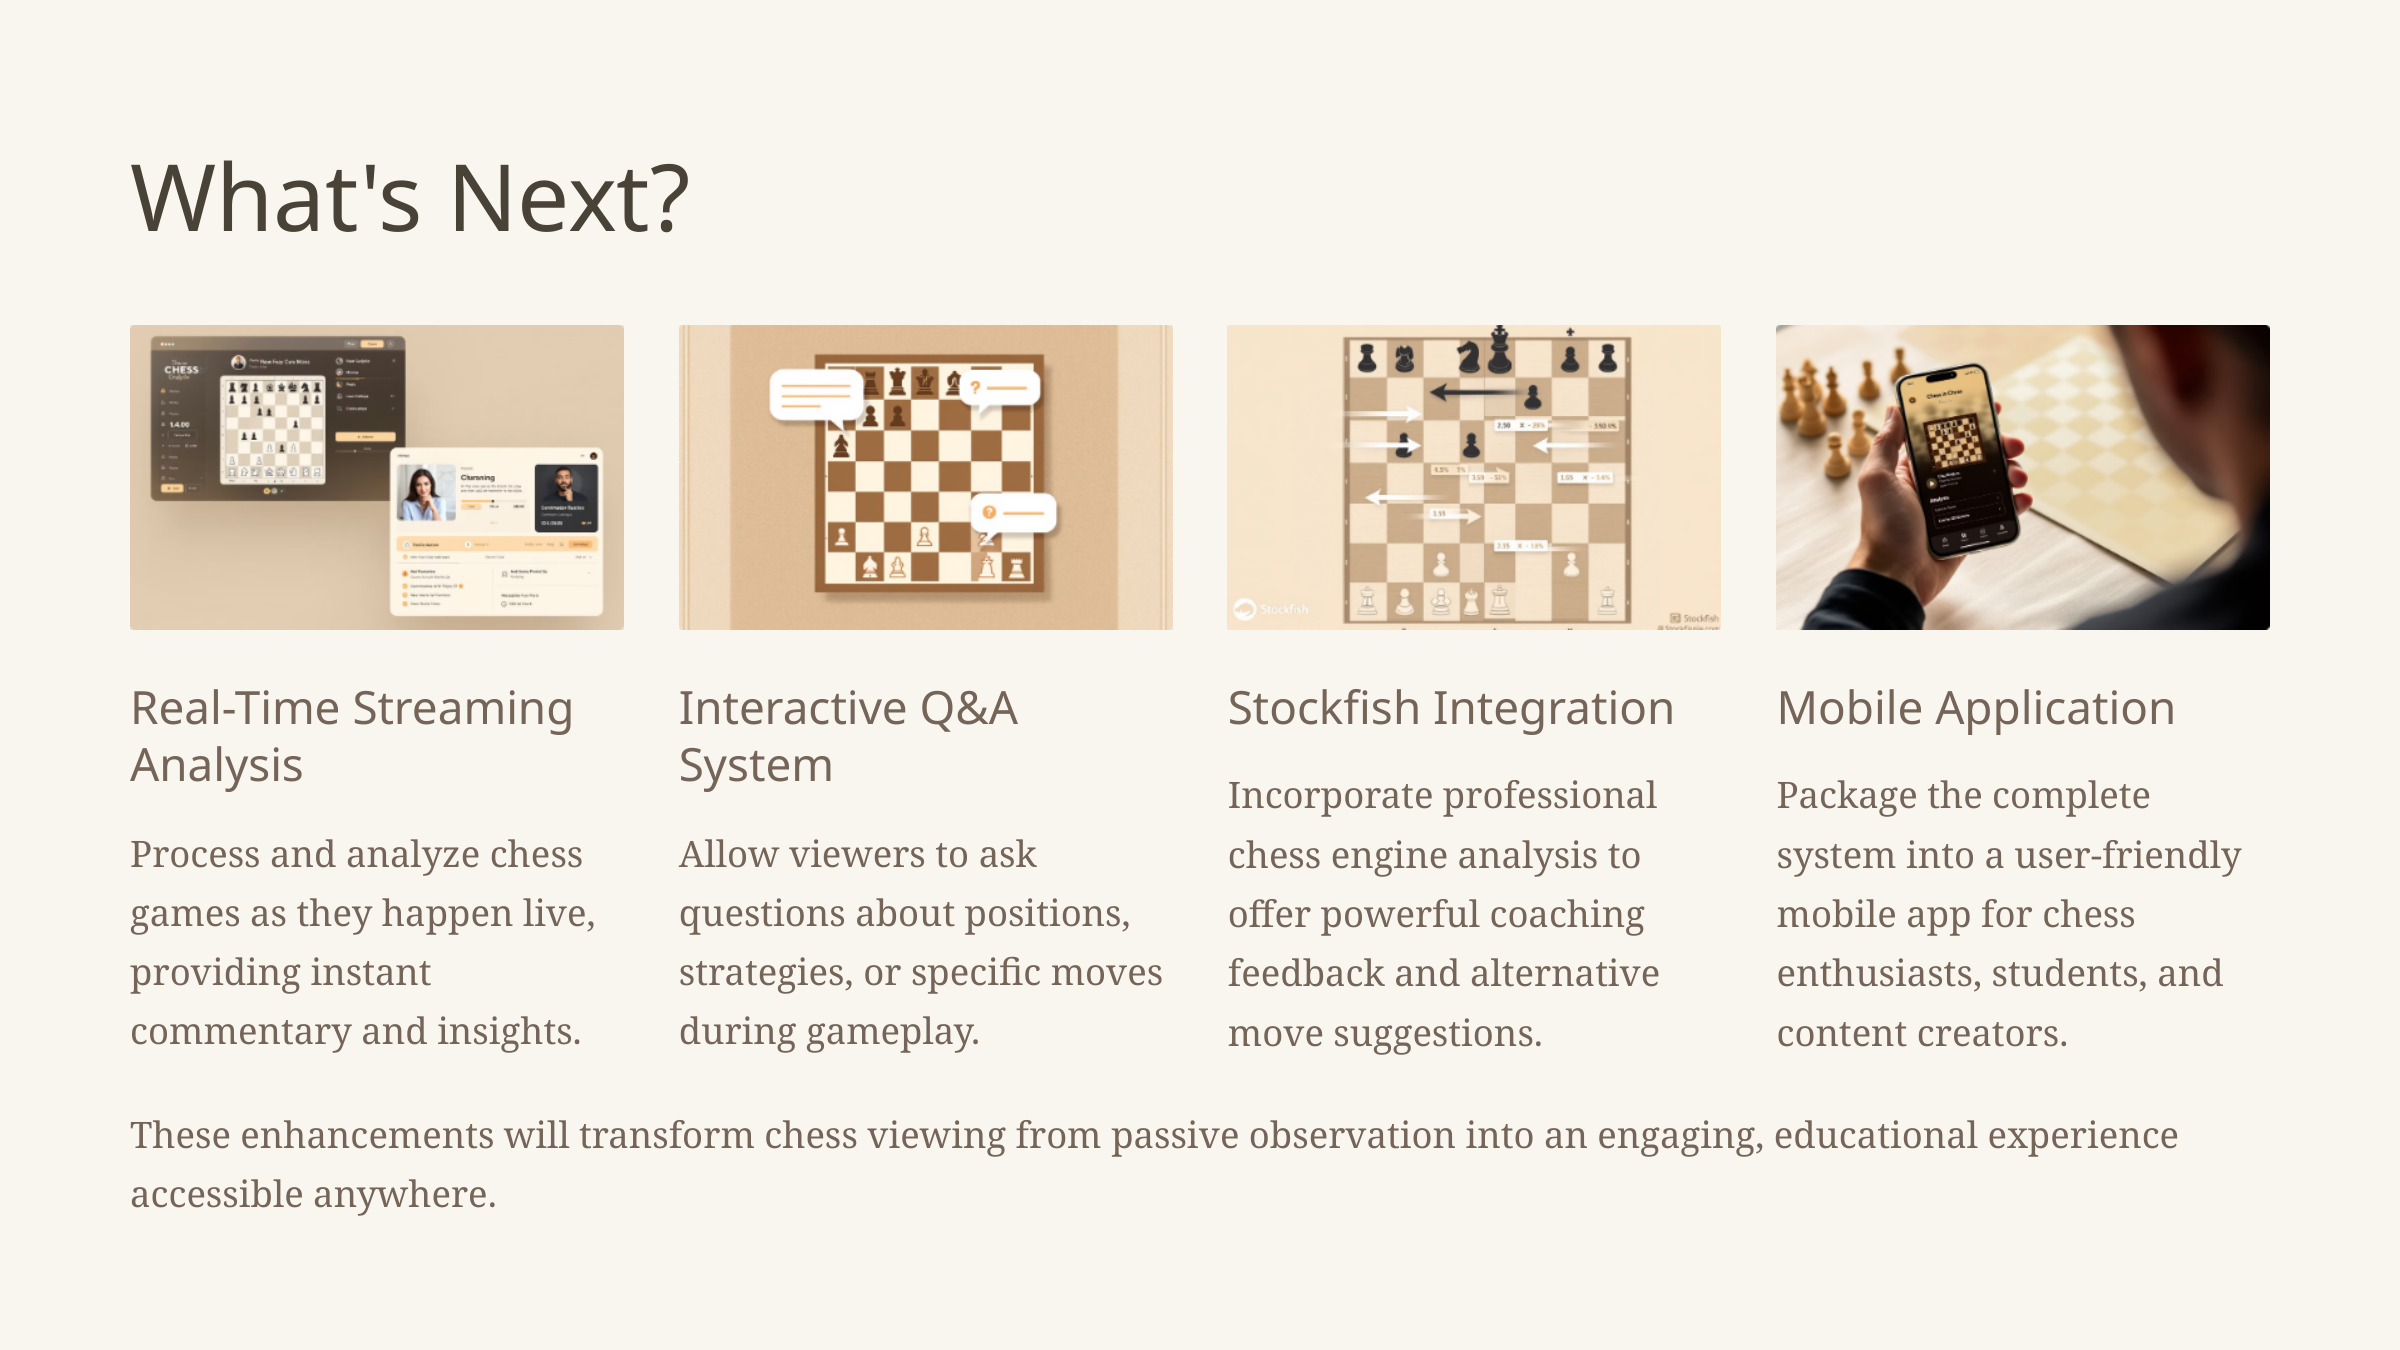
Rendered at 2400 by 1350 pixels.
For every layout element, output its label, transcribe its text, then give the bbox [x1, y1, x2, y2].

picture [1776, 325, 2270, 630]
text_box Incorporate professional chess engine analysis to offer powerful coaching feedback and alternative move suggestions. [1227, 756, 1721, 1055]
text_box Package the complete system into a user-friendly mobile app for chess enthusiasts, students, and content creators. [1776, 756, 2270, 1055]
text_box What's Next? [130, 134, 1061, 251]
picture [130, 325, 624, 630]
picture [678, 325, 1173, 630]
text_box Allow viewers to ask questions about positions, strategies, or specific moves during gameplay. [679, 814, 1173, 1054]
picture [1227, 325, 1721, 630]
text_box Process and analyze chess games as they happen live, providing instant commentary and insights. [130, 814, 624, 1054]
text_box Interactive Q&A System [679, 676, 1173, 793]
text_box These enhancements will transform chess viewing from passive observation into an engaging, educational experience accessible anywhere. [130, 1096, 2270, 1216]
text_box Mobile Application [1776, 676, 2242, 735]
text_box Stockfish Integration [1227, 676, 1713, 735]
text_box Real-Time Streaming Analysis [130, 676, 624, 793]
